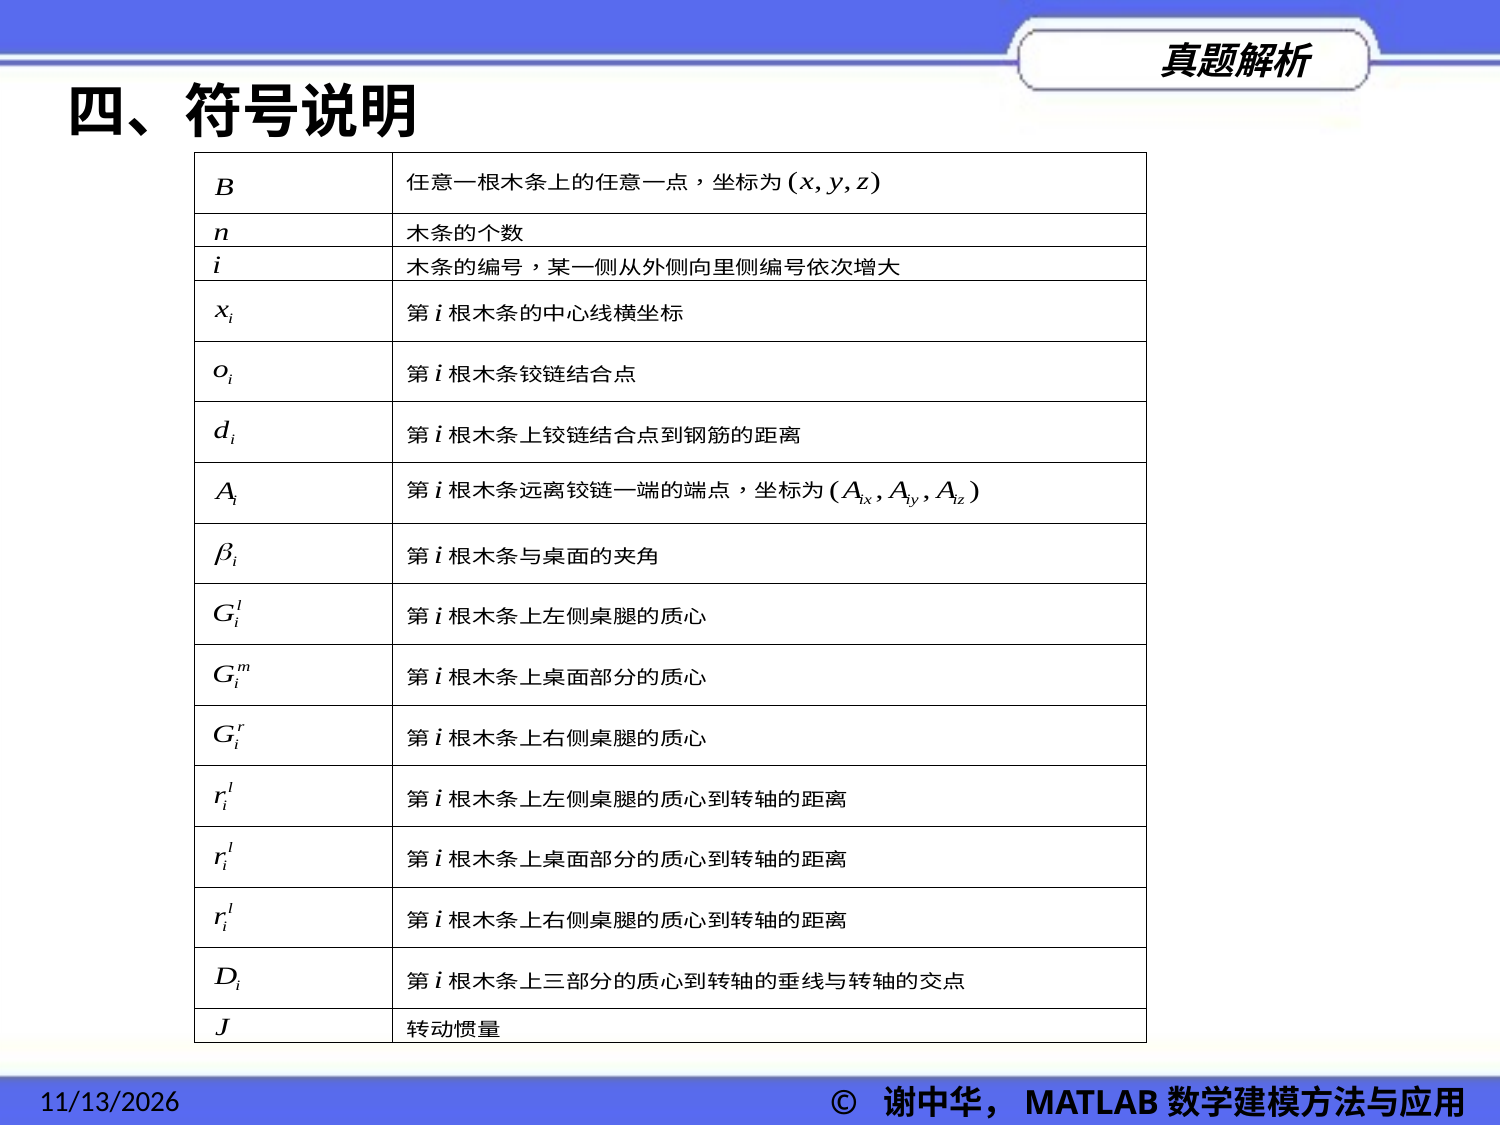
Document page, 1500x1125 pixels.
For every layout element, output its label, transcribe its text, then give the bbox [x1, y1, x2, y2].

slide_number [24, 1077, 349, 1123]
footer © 谢中华，MATLAB数学建模方法与应用 [809, 1079, 1488, 1123]
text_box 四、符号说明 [53, 66, 951, 152]
picture [0, 0, 1500, 1125]
